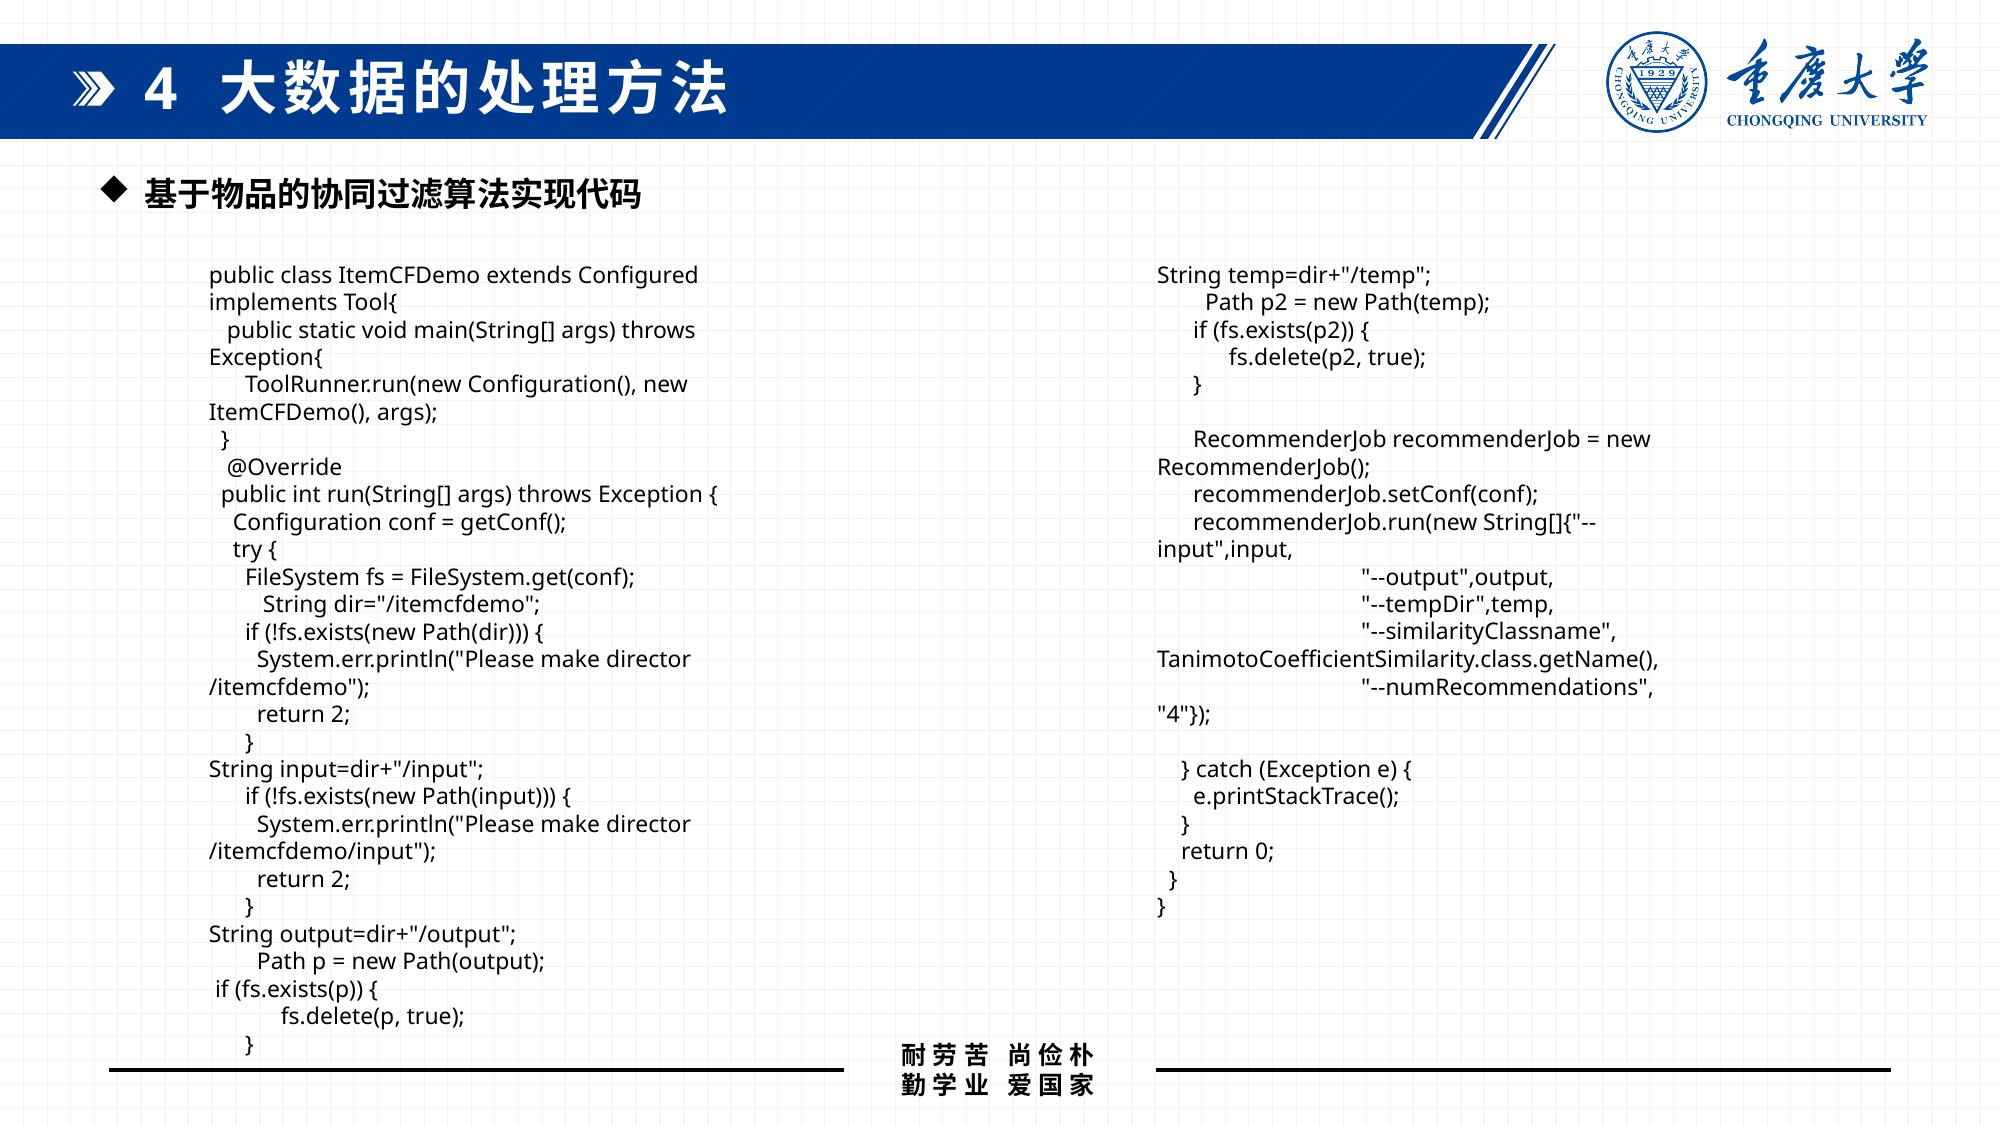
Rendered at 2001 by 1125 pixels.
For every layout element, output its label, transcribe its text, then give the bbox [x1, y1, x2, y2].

text_box String temp=dir+"/temp"; Path p2 = new Path(temp); if (fs.exists(p2)) { fs.delete(p2, true); } RecommenderJob recommenderJob = new RecommenderJob(); recommenderJob.setConf(conf); recommenderJob.run(new String[]{"--input",input, "--output",output, "--tempDir",temp, "--similarityClassname", TanimotoCoefficientSimilarity.class.getName(), "--numRecommendations", "4"}); } catch (Exception e) { e.printStackTrace(); } return 0; } } [1142, 252, 1675, 987]
list 4 大数据的处理方法 [108, 51, 1356, 136]
picture [1606, 31, 1928, 133]
text_box 基于物品的协同过滤算法实现代码 [82, 166, 659, 221]
text_box public class ItemCFDemo extends Configured implements Tool{ public static void main(String[] args) throws Exception{ ToolRunner.run(new Configuration(), new ItemCFDemo(), args); } @Override public int run(String[] args) throws Exception { Configuration conf = getConf(); try { FileSystem fs = FileSystem.get(conf); String dir="/itemcfdemo"; if (!fs.exists(new Path(dir))) { System.err.println("Please make director /itemcfdemo"); return 2; } String input=dir+"/input"; if (!fs.exists(new Path(input))) { System.err.println("Please make director /itemcfdemo/input"); return 2; } String output=dir+"/output"; Path p = new Path(output); if (fs.exists(p)) { fs.delete(p, true); } [194, 252, 782, 1064]
